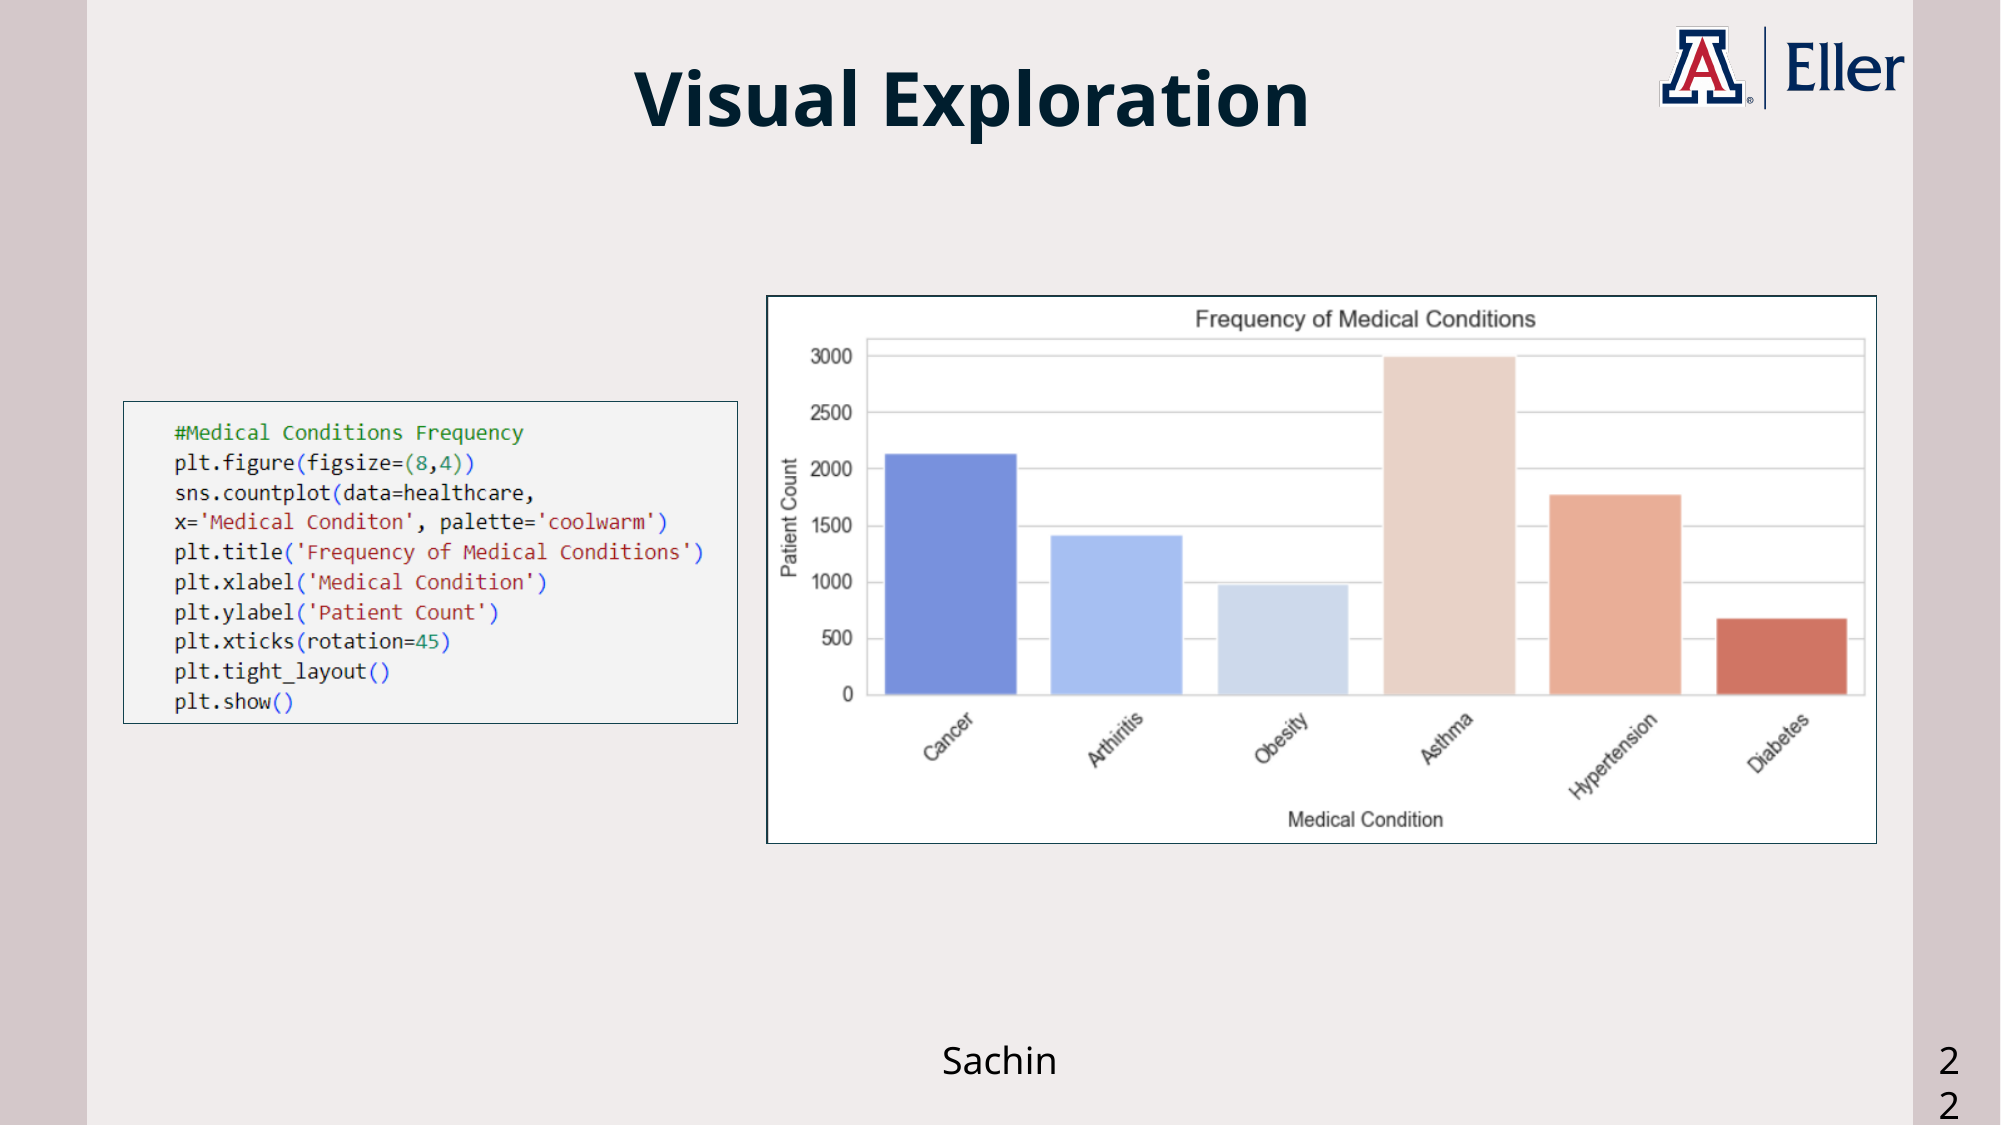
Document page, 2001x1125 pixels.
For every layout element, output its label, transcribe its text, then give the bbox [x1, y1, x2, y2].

text_box 22 [1923, 1030, 1988, 1125]
picture [123, 401, 738, 724]
picture [766, 295, 1877, 844]
text_box Sachin [764, 1030, 1236, 1090]
picture [1629, 0, 1952, 136]
text_box Visual Exploration [619, 43, 1327, 149]
